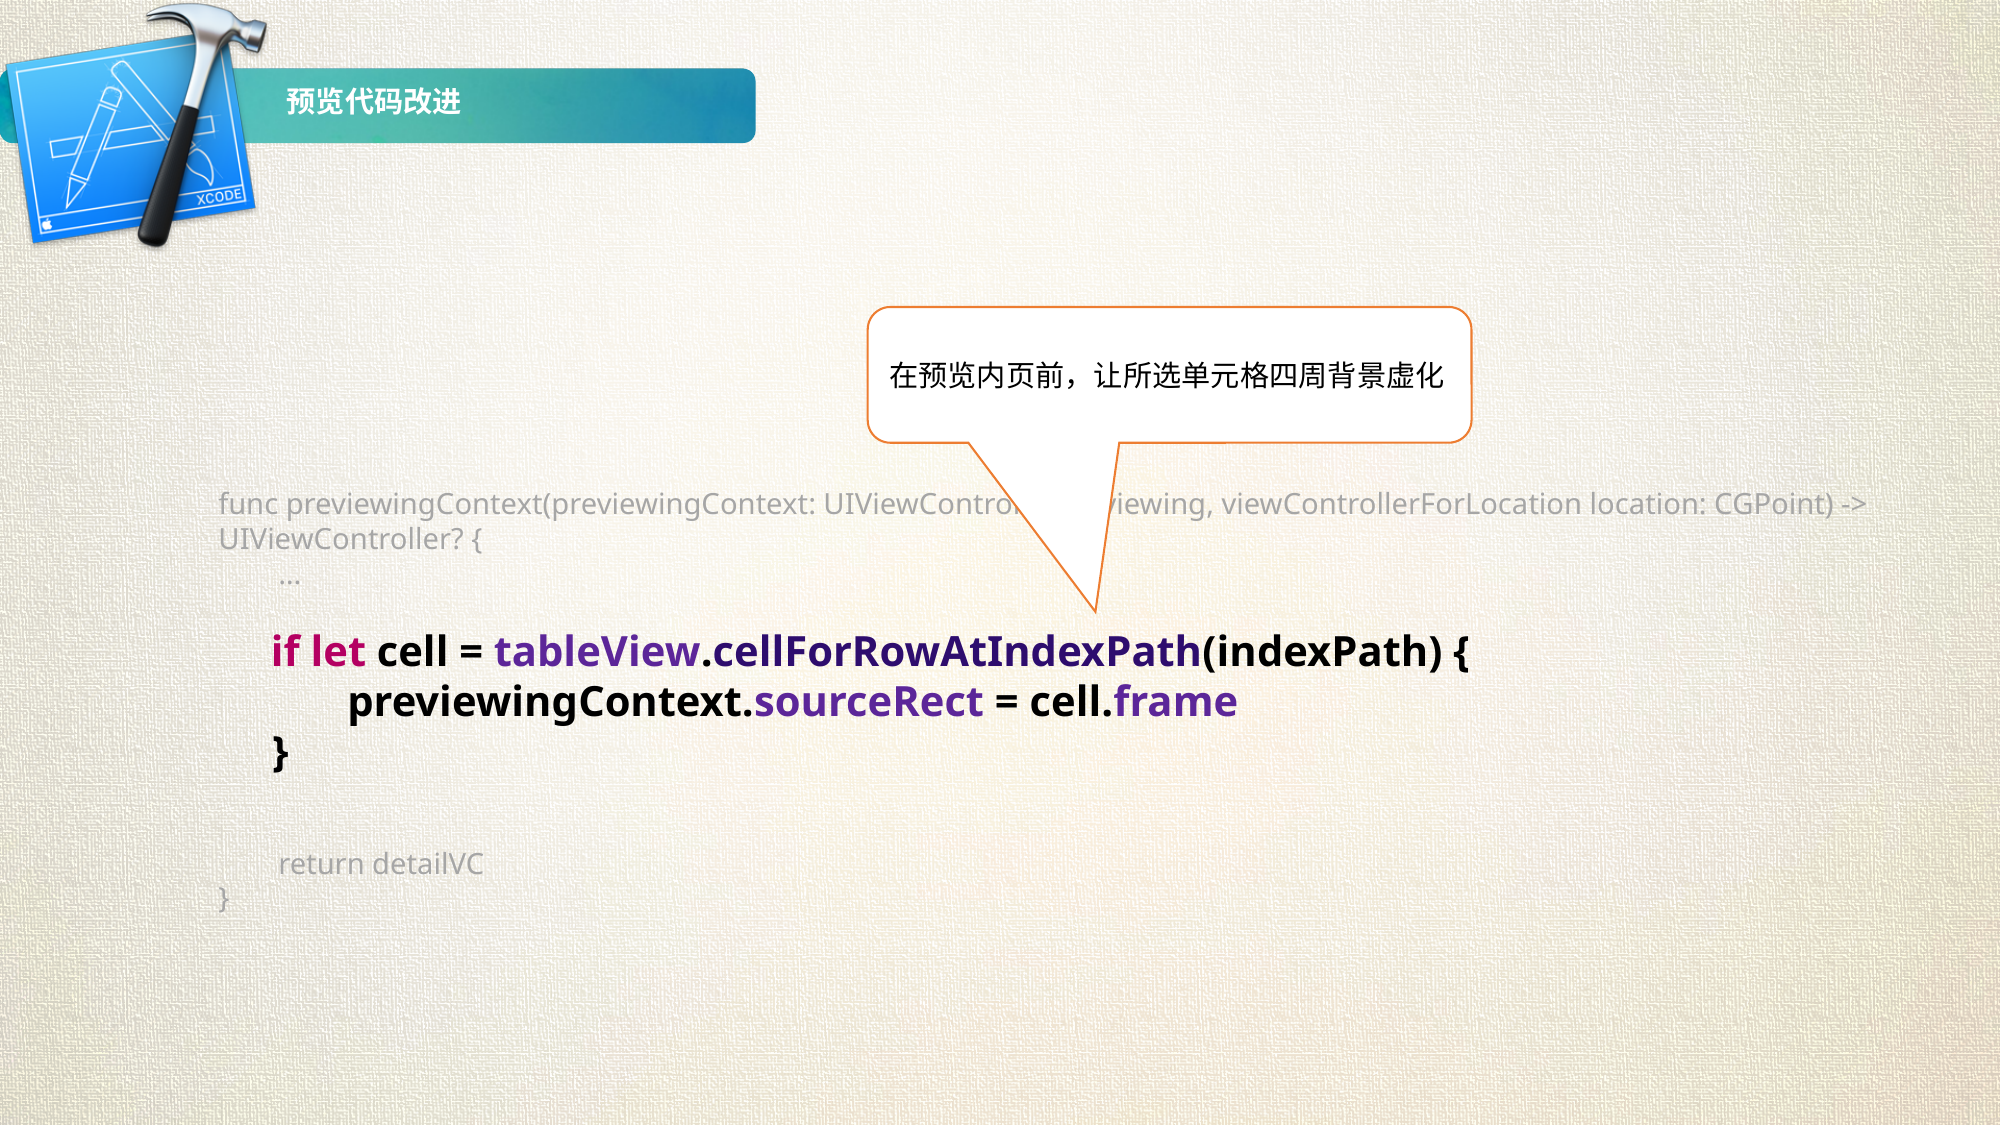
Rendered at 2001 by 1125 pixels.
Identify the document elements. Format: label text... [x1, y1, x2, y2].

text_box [272, 76, 688, 170]
text_box func previewingContext(previewingContext: UIViewControllerPreviewing, viewControllerForLocation location: CGPoint) -> UIViewController? { … if let cell = tableView.cellForRowAtIndexPath(indexPath) { previewingContext.sourceRect = cell.frame } return detailVC } [203, 477, 1899, 923]
text_box [272, 67, 757, 145]
picture [0, 0, 2000, 1125]
text_box 在预览内页前，让所选单元格四周背景虚化 [866, 305, 1473, 615]
